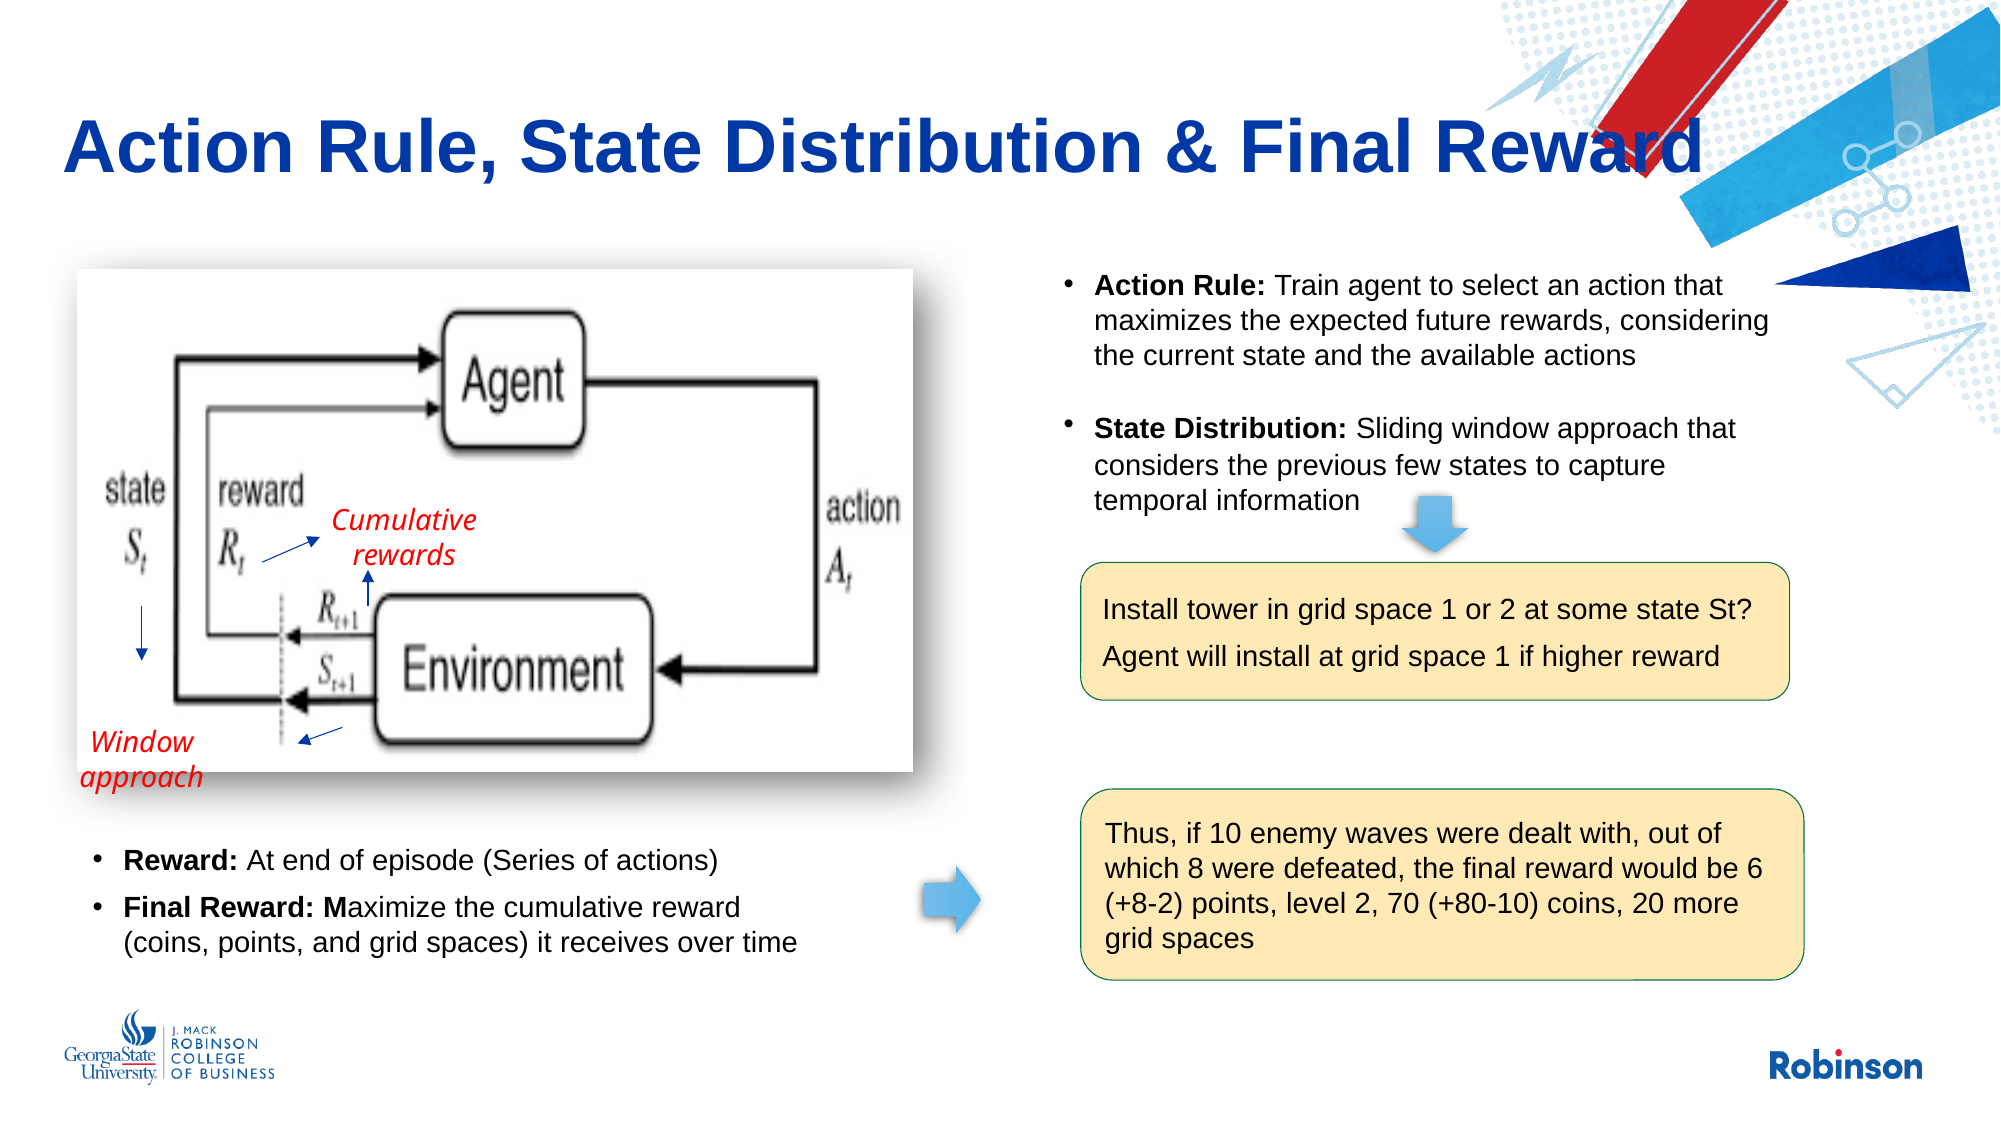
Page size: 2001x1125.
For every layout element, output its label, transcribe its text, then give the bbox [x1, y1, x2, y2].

text_box Action Rule, State Distribution & Final Reward [42, 87, 1731, 222]
text_box Window approach [17, 708, 267, 779]
text_box [923, 866, 981, 933]
picture [1770, 1049, 1922, 1079]
text_box Install tower in grid space 1 or 2 at some state St? Agent will install at grid space 1 if higher reward [1080, 563, 1791, 701]
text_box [262, 536, 320, 563]
picture [77, 269, 913, 772]
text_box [297, 727, 343, 744]
text_box State Distribution: Sliding window approach that considers the previous few states to capture temporal information [1048, 386, 1790, 563]
text_box Action Rule: Train agent to select an action that maximizes the expected future rewards, considering the current state and the available actions [1048, 250, 1790, 386]
picture [64, 1009, 274, 1085]
text_box Reward: At end of episode (Series of actions) Final Reward: Maximize the cumulative reward (coins, points, and grid spaces) it receives over time [77, 826, 819, 1003]
text_box Thus, if 10 enemy waves were dealt with, out of which 8 were defeated, the final reward would be 6 (+8-2) points, level 2, 70 (+80-10) coins, 20 more grid spaces [1080, 788, 1805, 981]
picture [1471, 0, 2001, 491]
text_box [1402, 495, 1469, 553]
